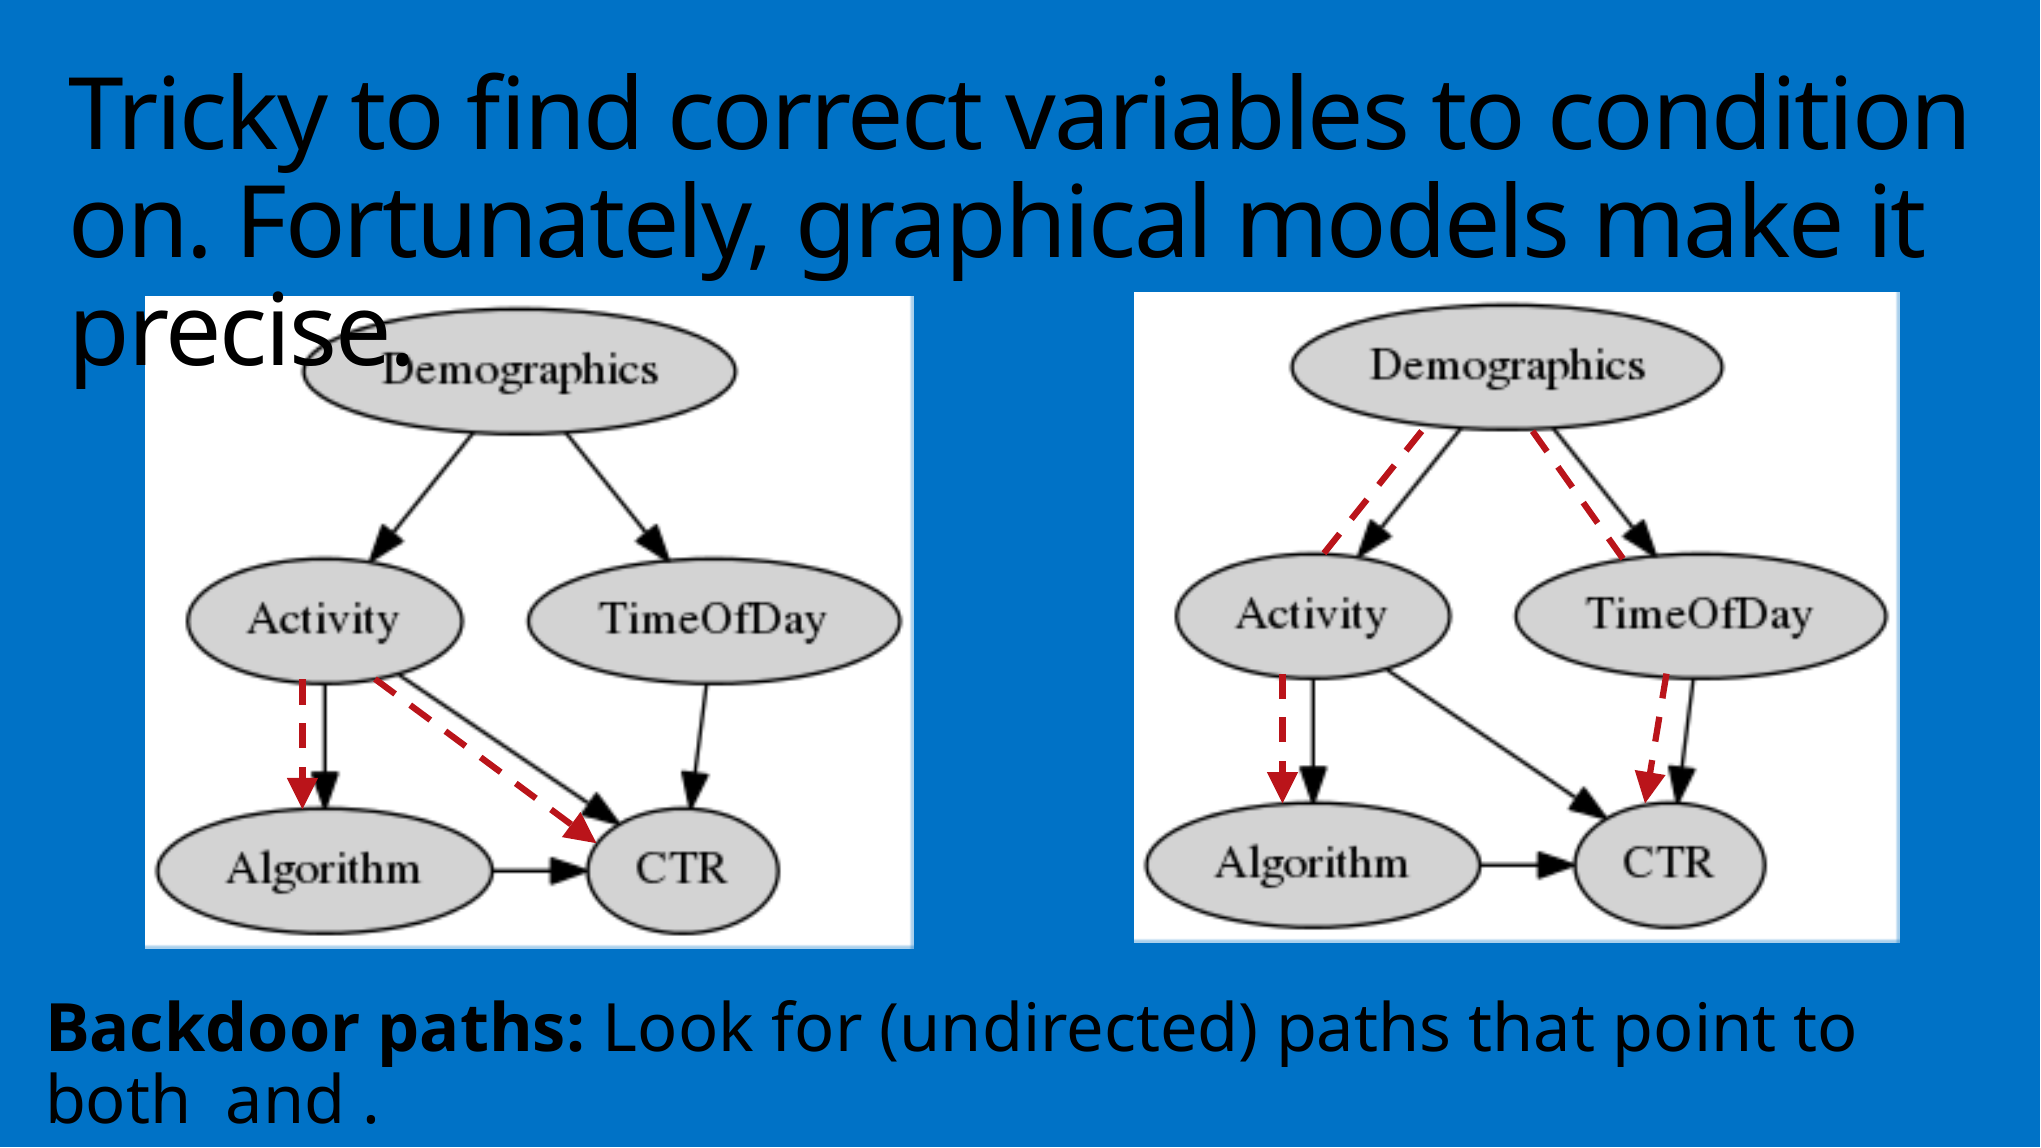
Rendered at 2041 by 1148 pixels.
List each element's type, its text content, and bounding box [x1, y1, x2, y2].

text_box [374, 678, 597, 844]
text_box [1532, 430, 1630, 568]
picture [145, 296, 914, 950]
title Tricky to find correct variables to condition on. Fortunately, graphical models make it precise. [45, 48, 1996, 199]
picture [1134, 292, 1900, 944]
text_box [1314, 430, 1422, 566]
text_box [1644, 673, 1667, 804]
